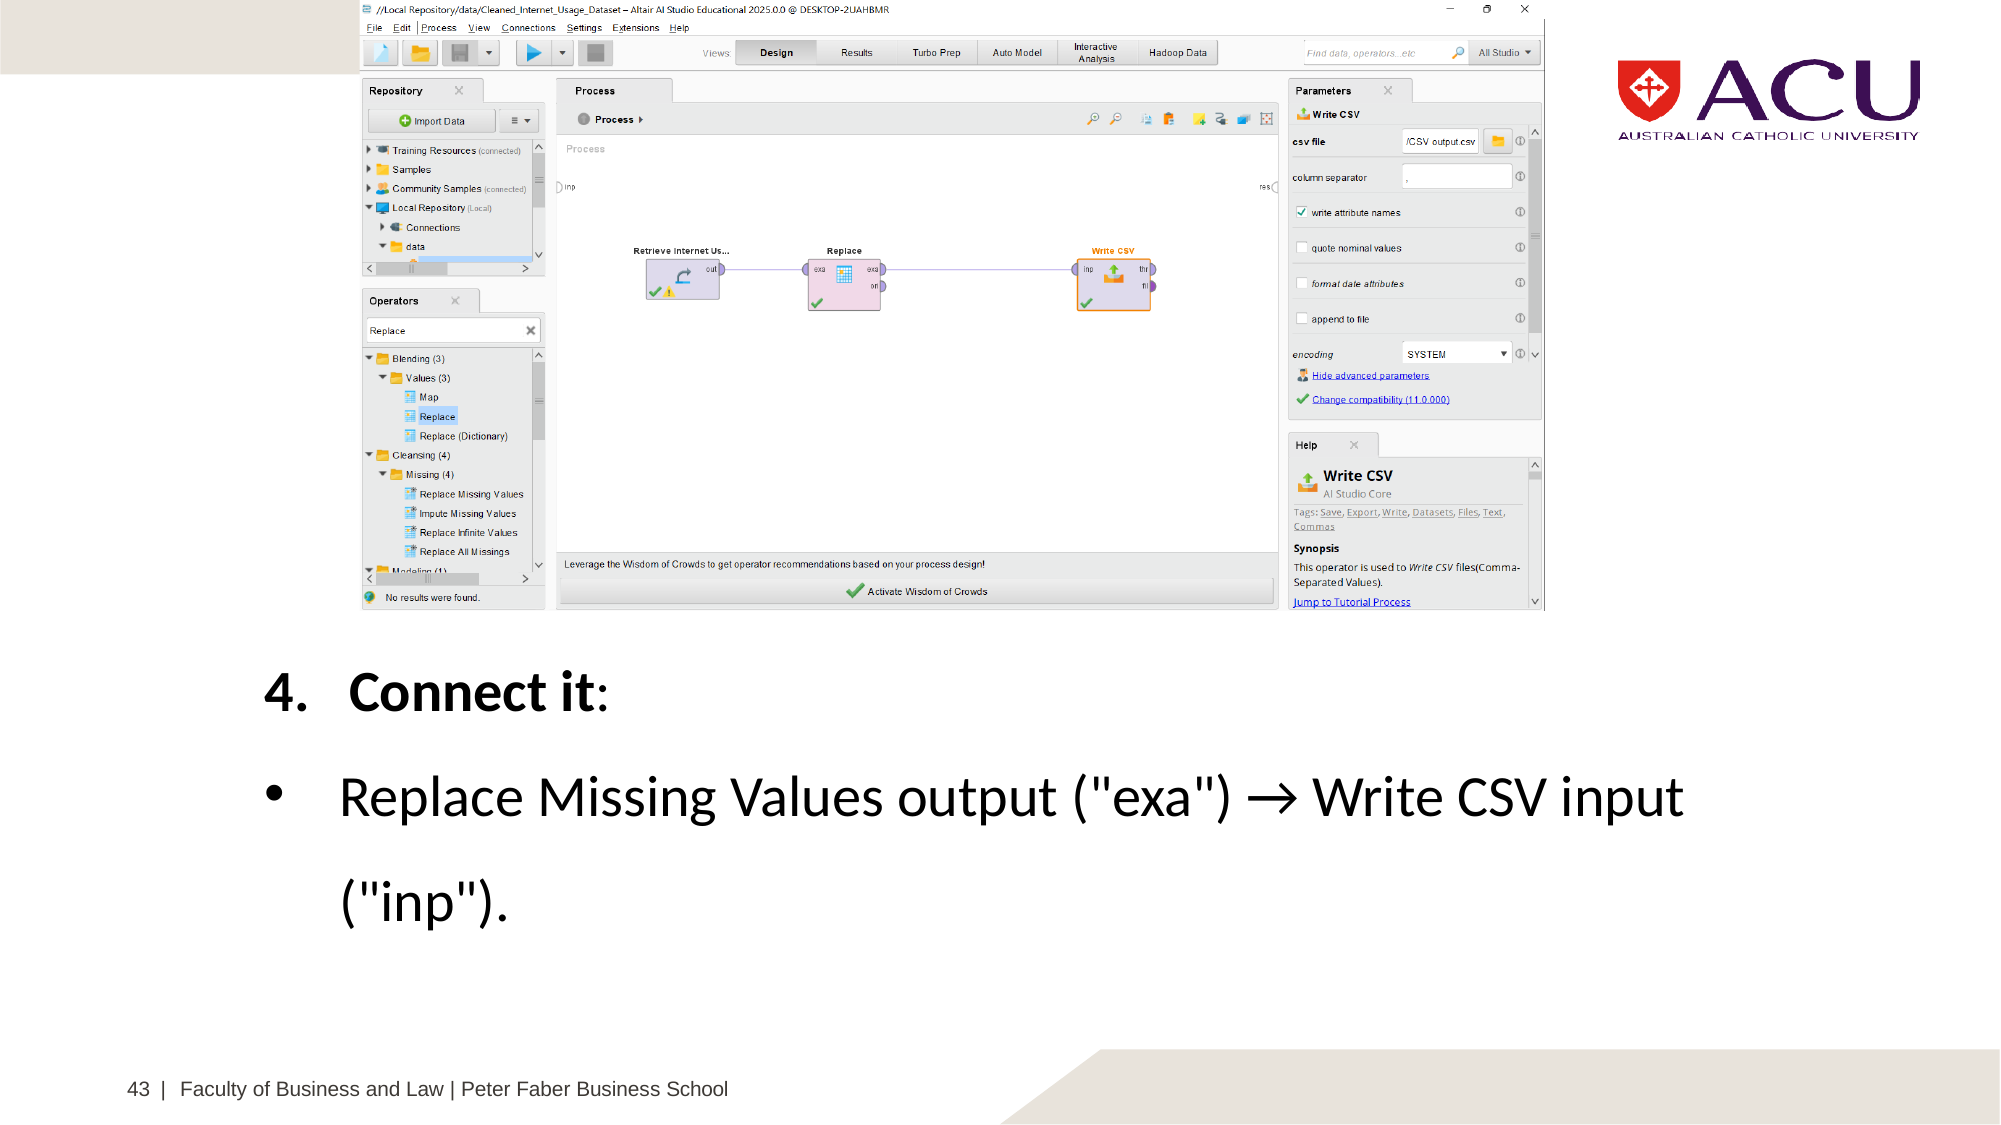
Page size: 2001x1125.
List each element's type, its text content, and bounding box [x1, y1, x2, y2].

picture [1618, 59, 1920, 140]
picture [359, 0, 1546, 611]
text_box Connect it: Replace Missing Values output ("exa") → Write CSV input ("inp"). [249, 610, 1750, 941]
slide_number 43 | Faculty of Business and Law | Peter Faber Business School [120, 1075, 937, 1125]
